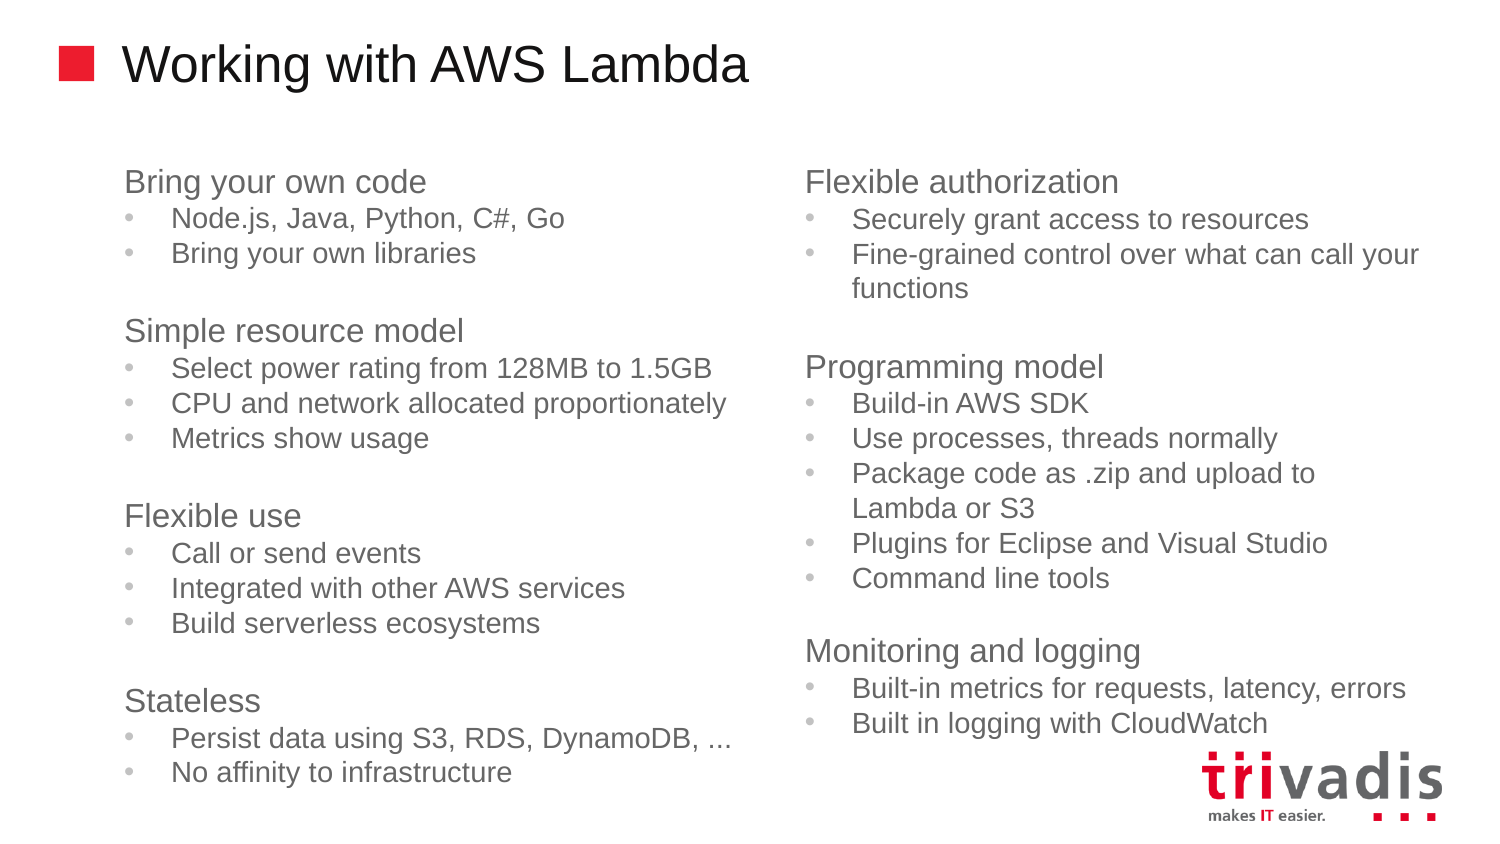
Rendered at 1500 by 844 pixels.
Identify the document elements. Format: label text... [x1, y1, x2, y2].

list Flexible authorization Securely grant access to resources Fine-grained control over what can call your functions Programming model Build-in AWS SDK Use processes, threads normally Package code as .zip and upload to Lambda or S3 Plugins for Eclipse and Visual Studio Command line tools Monitoring and logging Built-in metrics for requests, latency, errors Built in logging with CloudWatch [787, 152, 1442, 726]
title Working with AWS Lambda [103, 20, 1442, 140]
list Bring your own code Node.js, Java, Python, C#, Go Bring your own libraries Simple resource model Select power rating from 128MB to 1.5GB CPU and network allocated proportionately Metrics show usage Flexible use Call or send events Integrated with other AWS services Build serverless ecosystems Stateless Persist data using S3, RDS, DynamoDB, ... No affinity to infrastructure [106, 152, 761, 725]
picture [1202, 751, 1442, 821]
